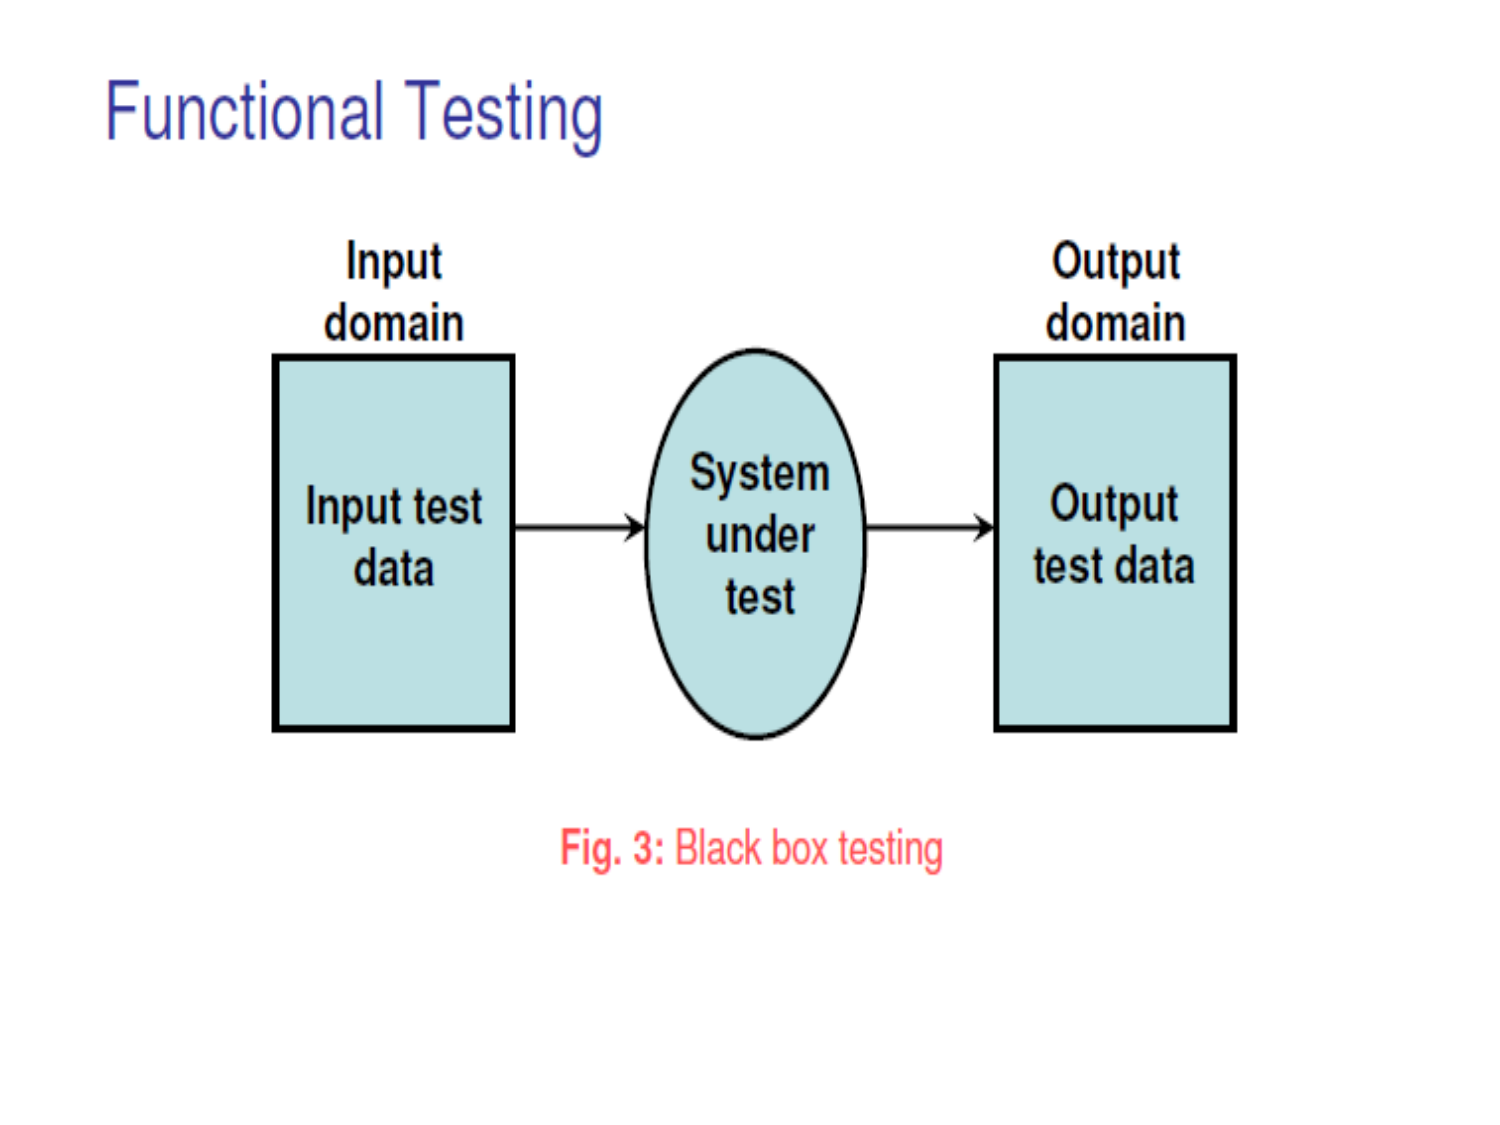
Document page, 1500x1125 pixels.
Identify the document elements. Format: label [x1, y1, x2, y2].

picture [49, 37, 1438, 1026]
